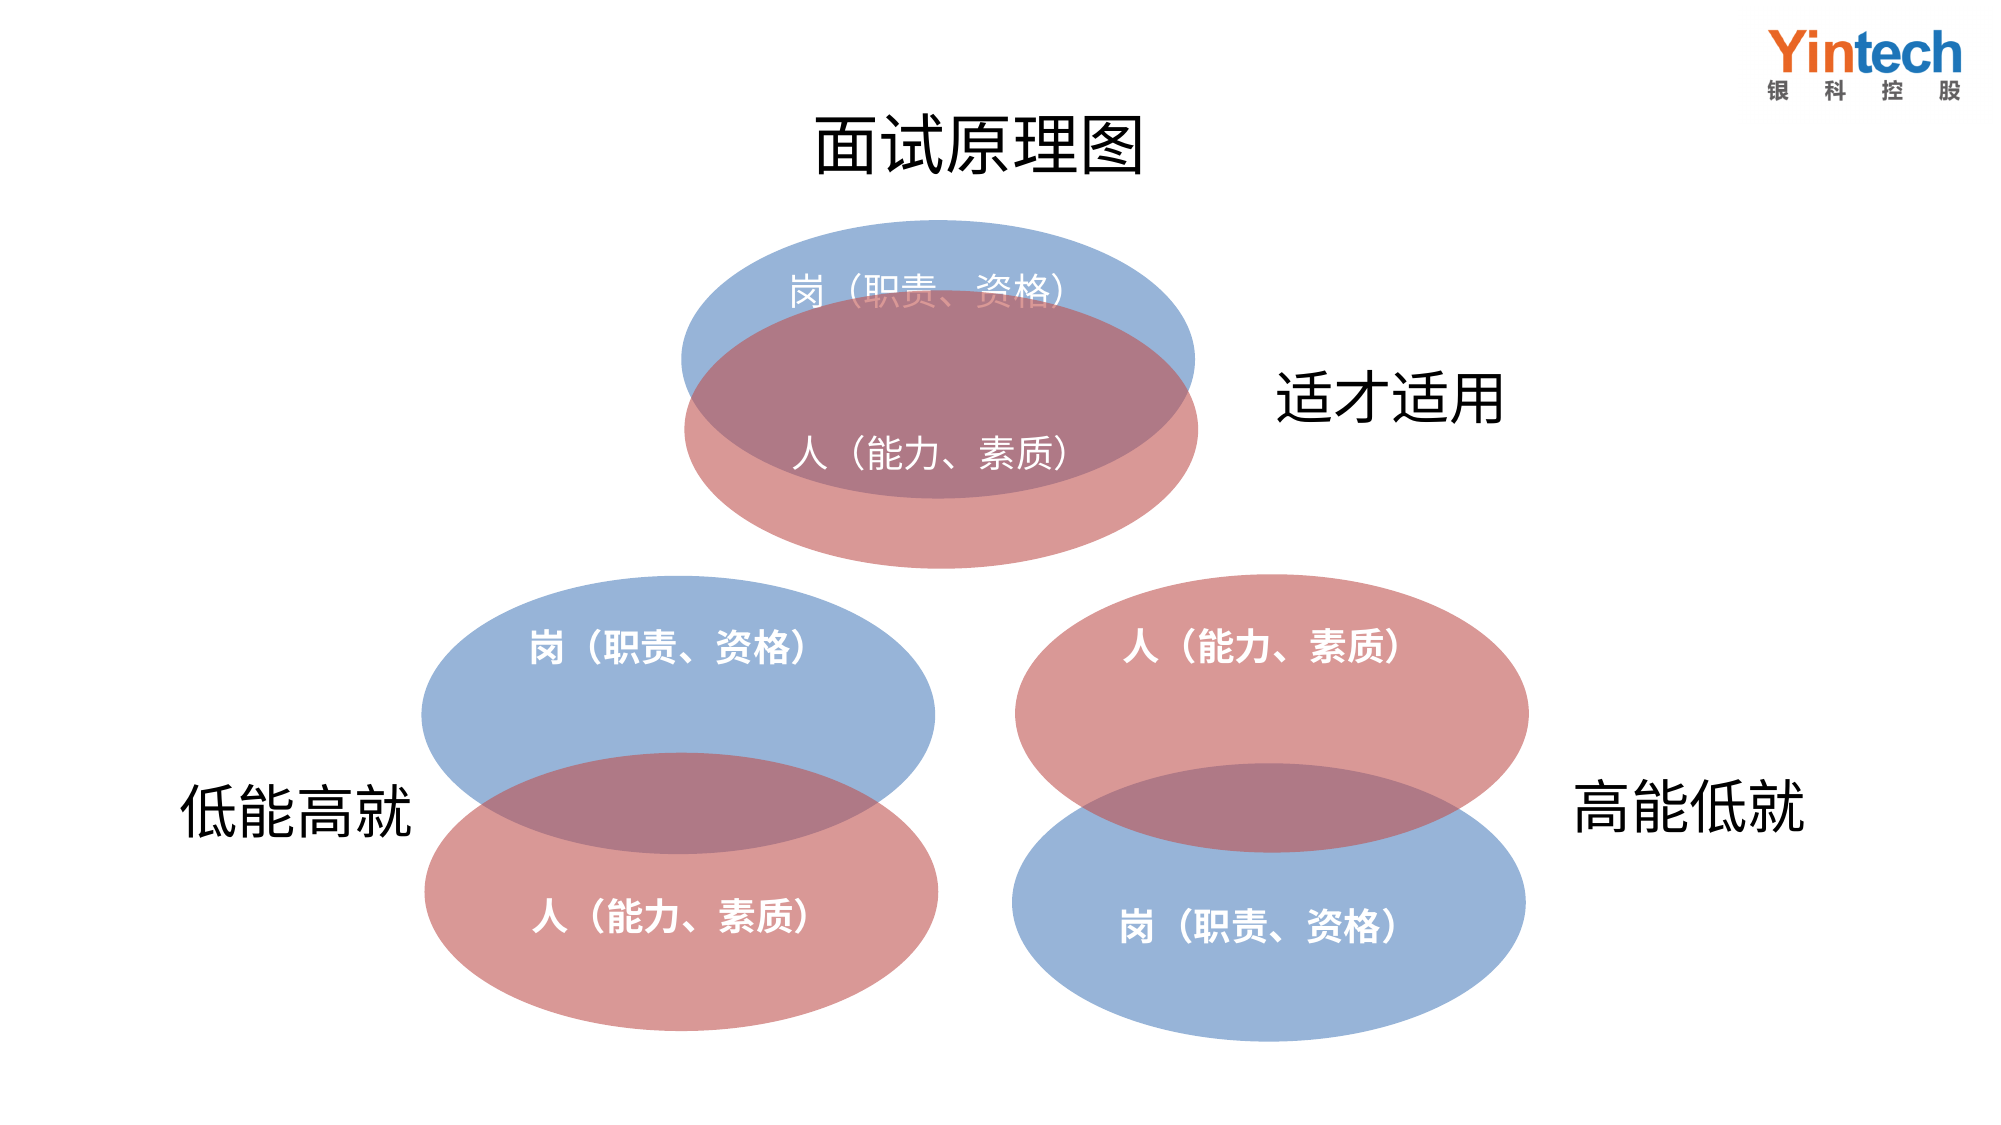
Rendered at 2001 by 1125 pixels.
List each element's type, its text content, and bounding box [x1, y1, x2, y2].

text_box 高能低就 [1534, 763, 1847, 848]
picture [1738, 6, 1993, 124]
title 面试原理图 [78, 49, 1880, 237]
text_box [421, 575, 939, 1032]
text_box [681, 219, 1199, 569]
text_box 适才适用 [1235, 353, 1548, 439]
text_box 低能高就 [147, 767, 416, 853]
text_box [1011, 573, 1530, 1042]
